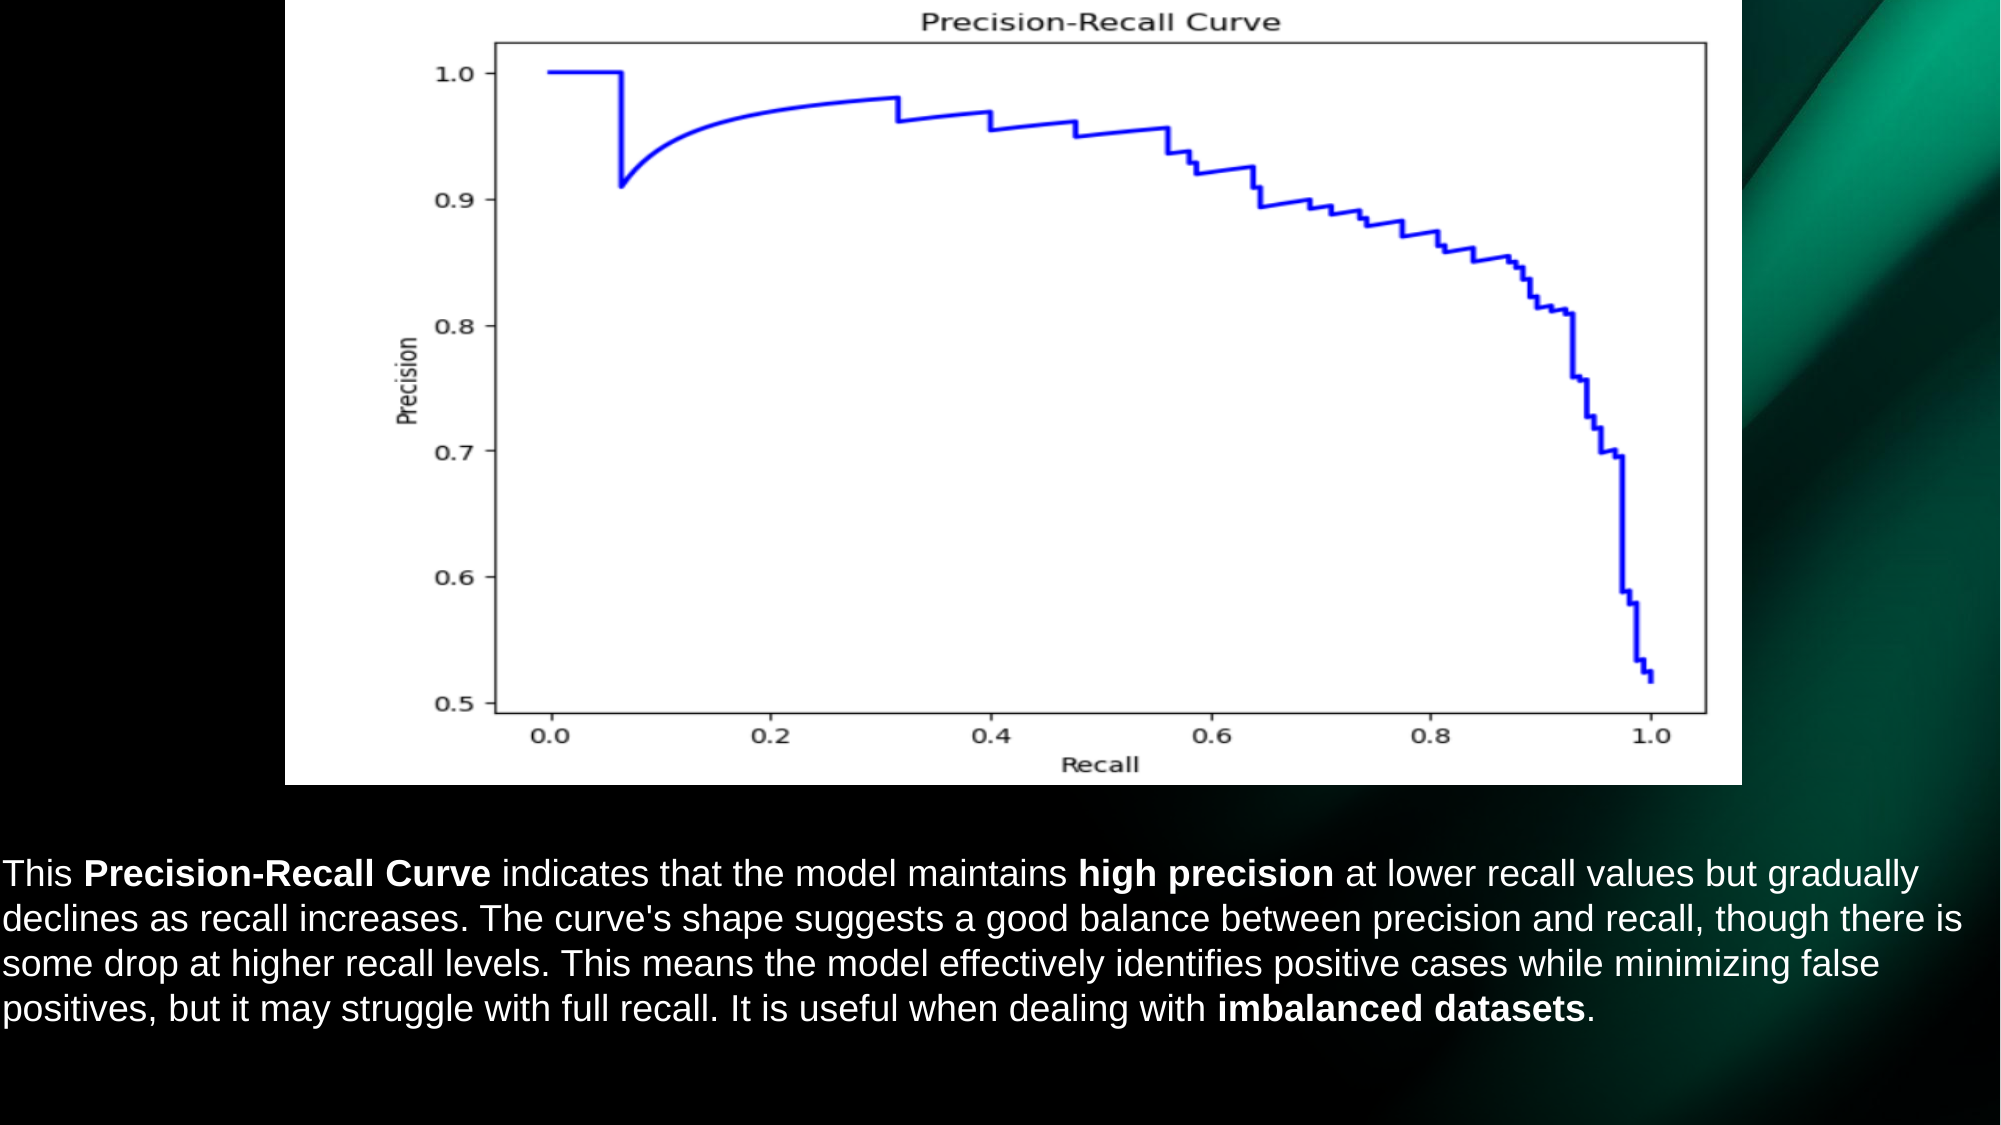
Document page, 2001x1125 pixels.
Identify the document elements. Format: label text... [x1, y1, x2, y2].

picture [0, 0, 2001, 1125]
text_box This Precision-Recall Curve indicates that the model maintains high precision at lower recall values but gradually declines as recall increases. The curve's shape suggests a good balance between precision and recall, though there is some drop at higher recall levels. This means the model effectively identifies positive cases while minimizing false positives, but it may struggle with full recall. It is useful when dealing with imbalanced datasets. [0, 842, 2000, 1037]
